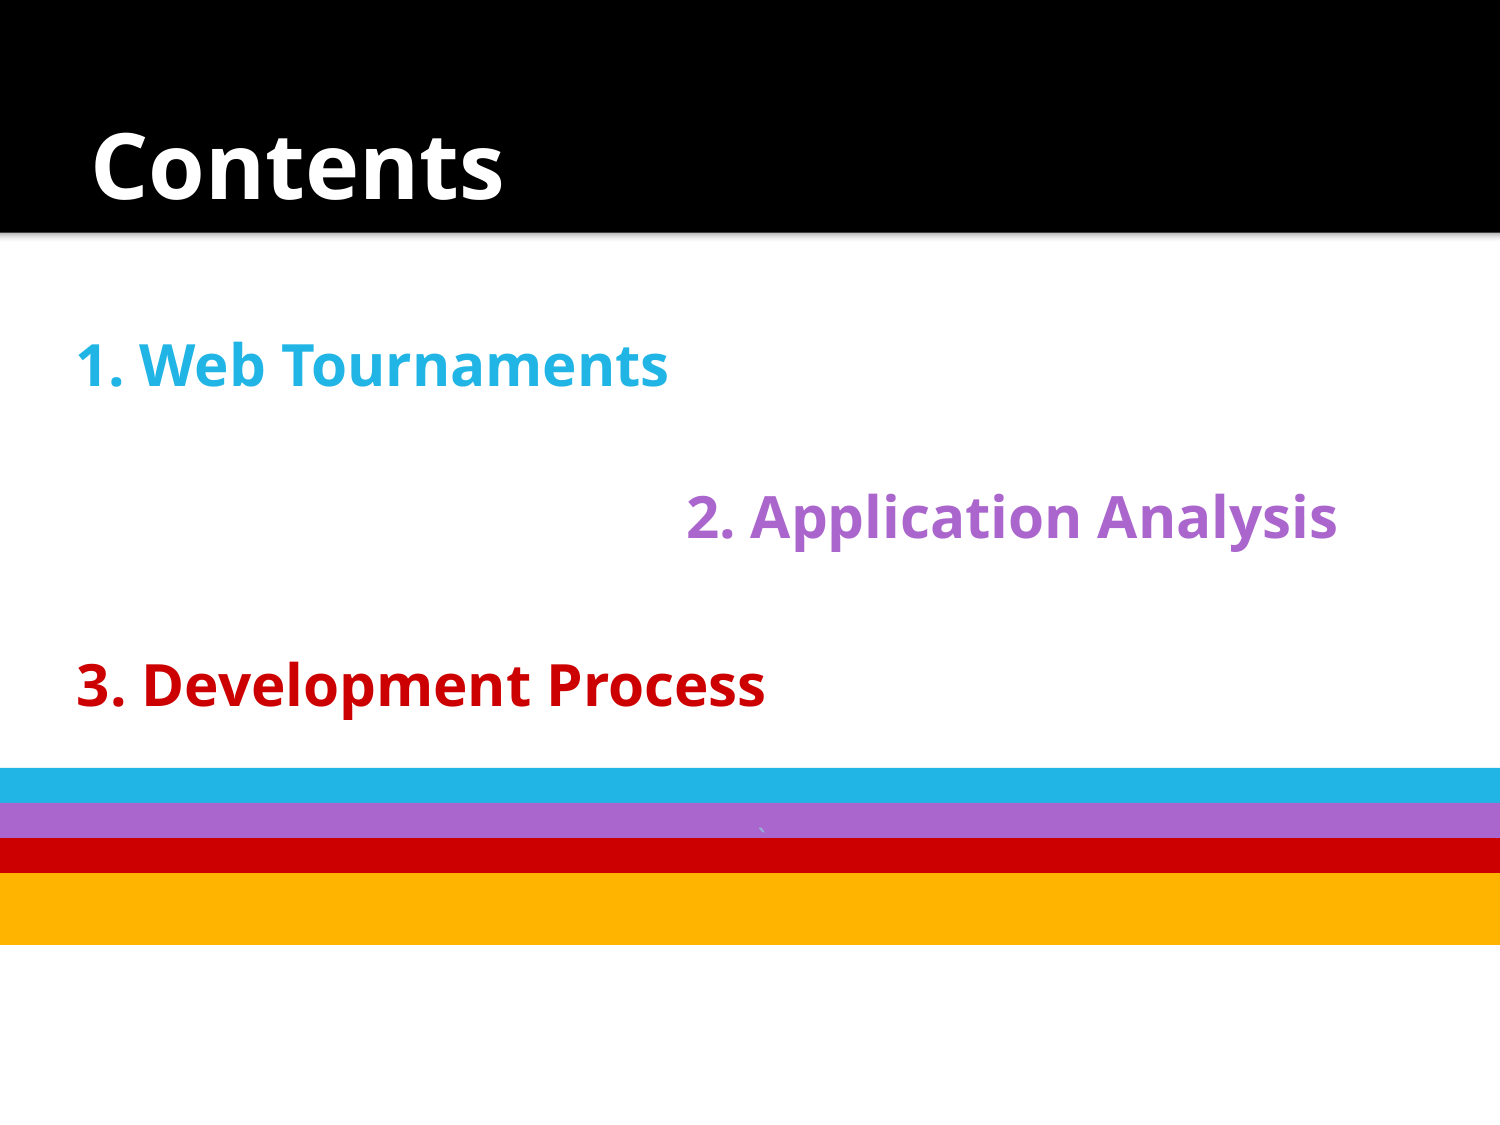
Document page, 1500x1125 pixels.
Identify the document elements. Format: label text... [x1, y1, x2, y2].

text_box [0, 0, 1500, 233]
text_box [0, 873, 1500, 945]
text_box 2. Application Analysis [671, 472, 1354, 558]
text_box [0, 836, 1500, 873]
text_box [0, 767, 1500, 802]
title Contents [75, 14, 1425, 233]
text_box 3. Development Process [61, 640, 783, 726]
text_box ` [0, 802, 1500, 836]
text_box 1. Web Tournaments [60, 320, 685, 406]
text_box 4. Application Demonstration [653, 792, 1500, 802]
